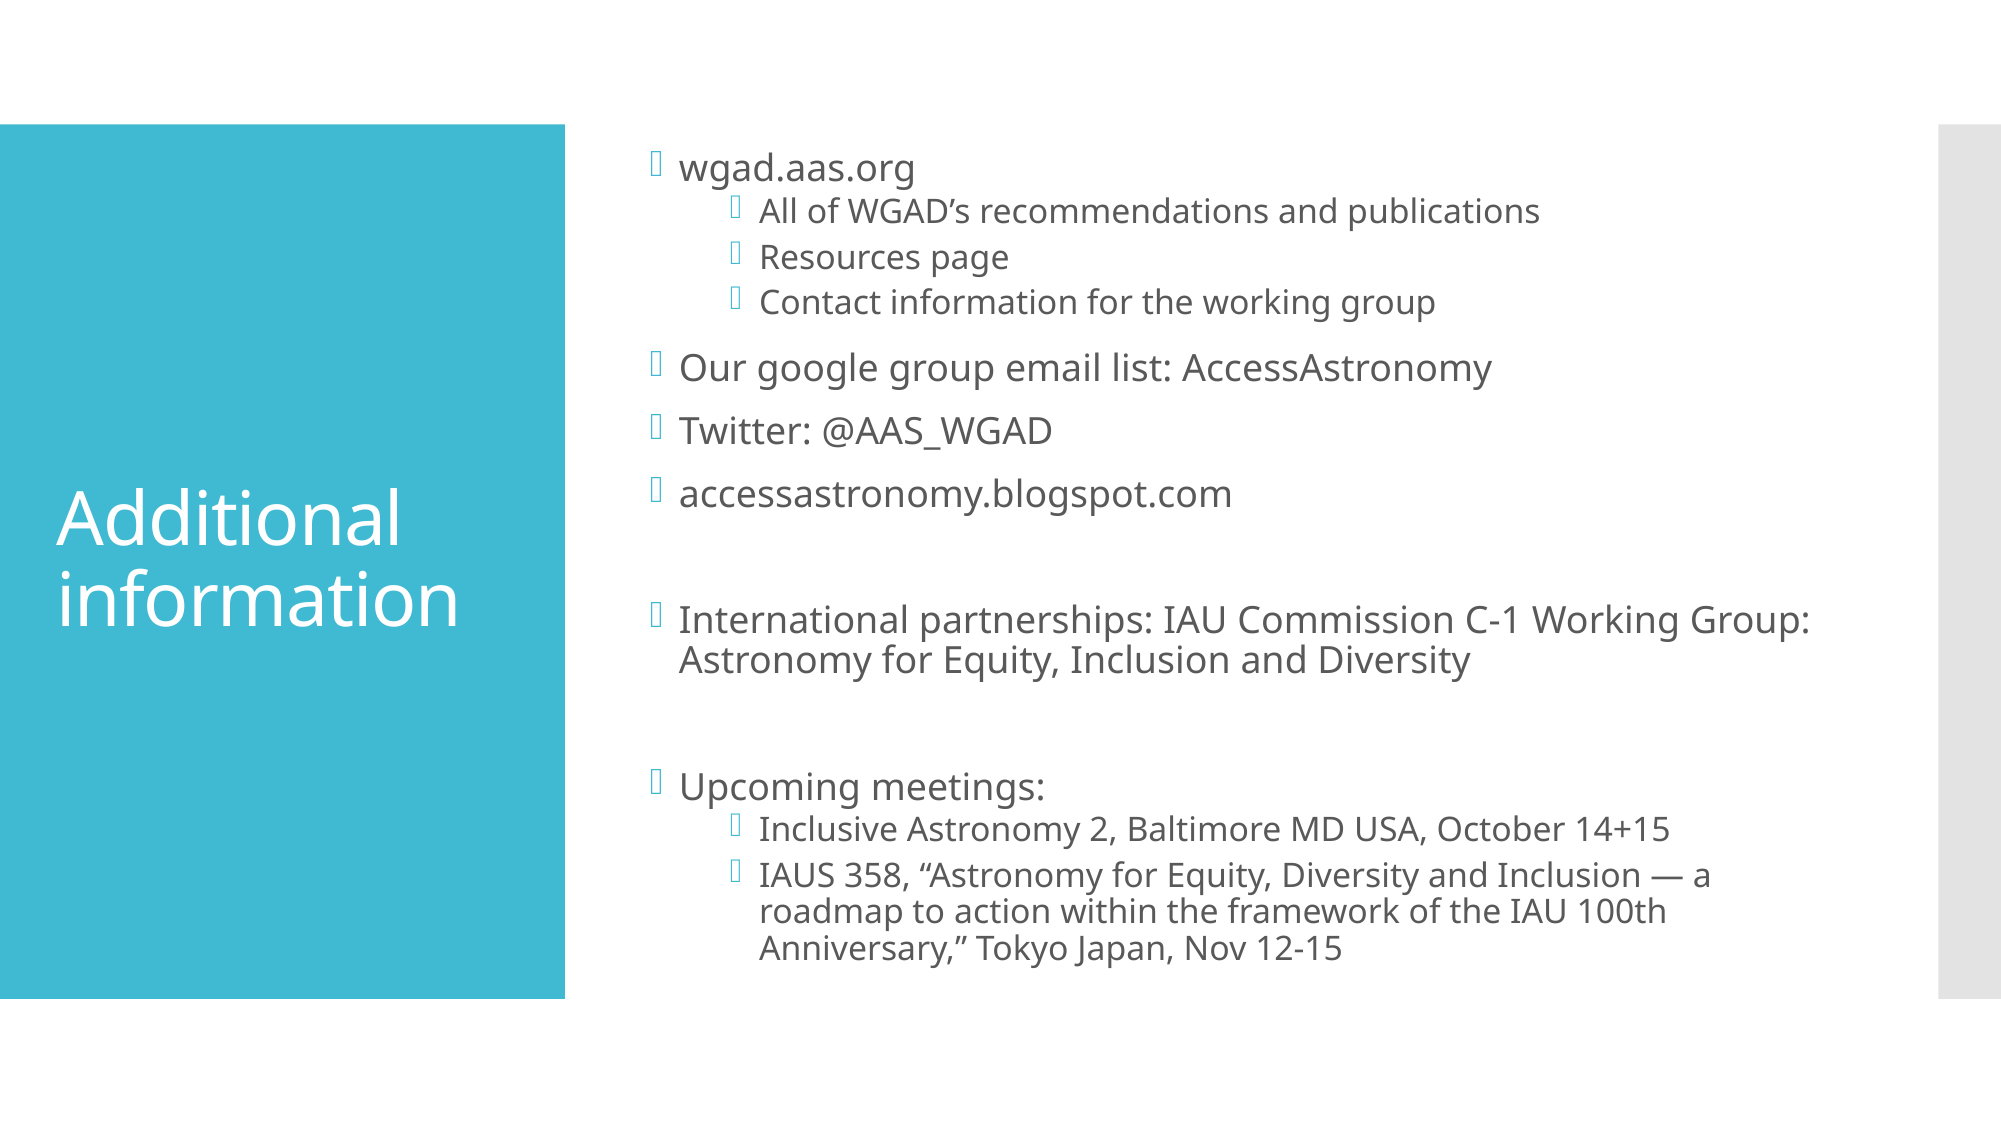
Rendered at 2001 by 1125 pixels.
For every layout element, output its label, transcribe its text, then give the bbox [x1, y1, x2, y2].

title Additional information [41, 184, 525, 940]
list wgad.aas.org All of WGAD’s recommendations and publications Resources page Contact information for the working group Our google group email list: AccessAstronomy Twitter: @AAS_WGAD accessastronomy.blogspot.com International partnerships: IAU Commission C-1 Working Group: Astronomy for Equity, Inclusion and Diversity Upcoming meetings: Inclusive Astronomy 2, Baltimore MD USA, October 14+15 IAUS 358, “Astronomy for Equity, Diversity and Inclusion — a roadmap to action within the framework of the IAU 100th Anniversary,” Tokyo Japan, Nov 12-15 [634, 141, 1835, 982]
